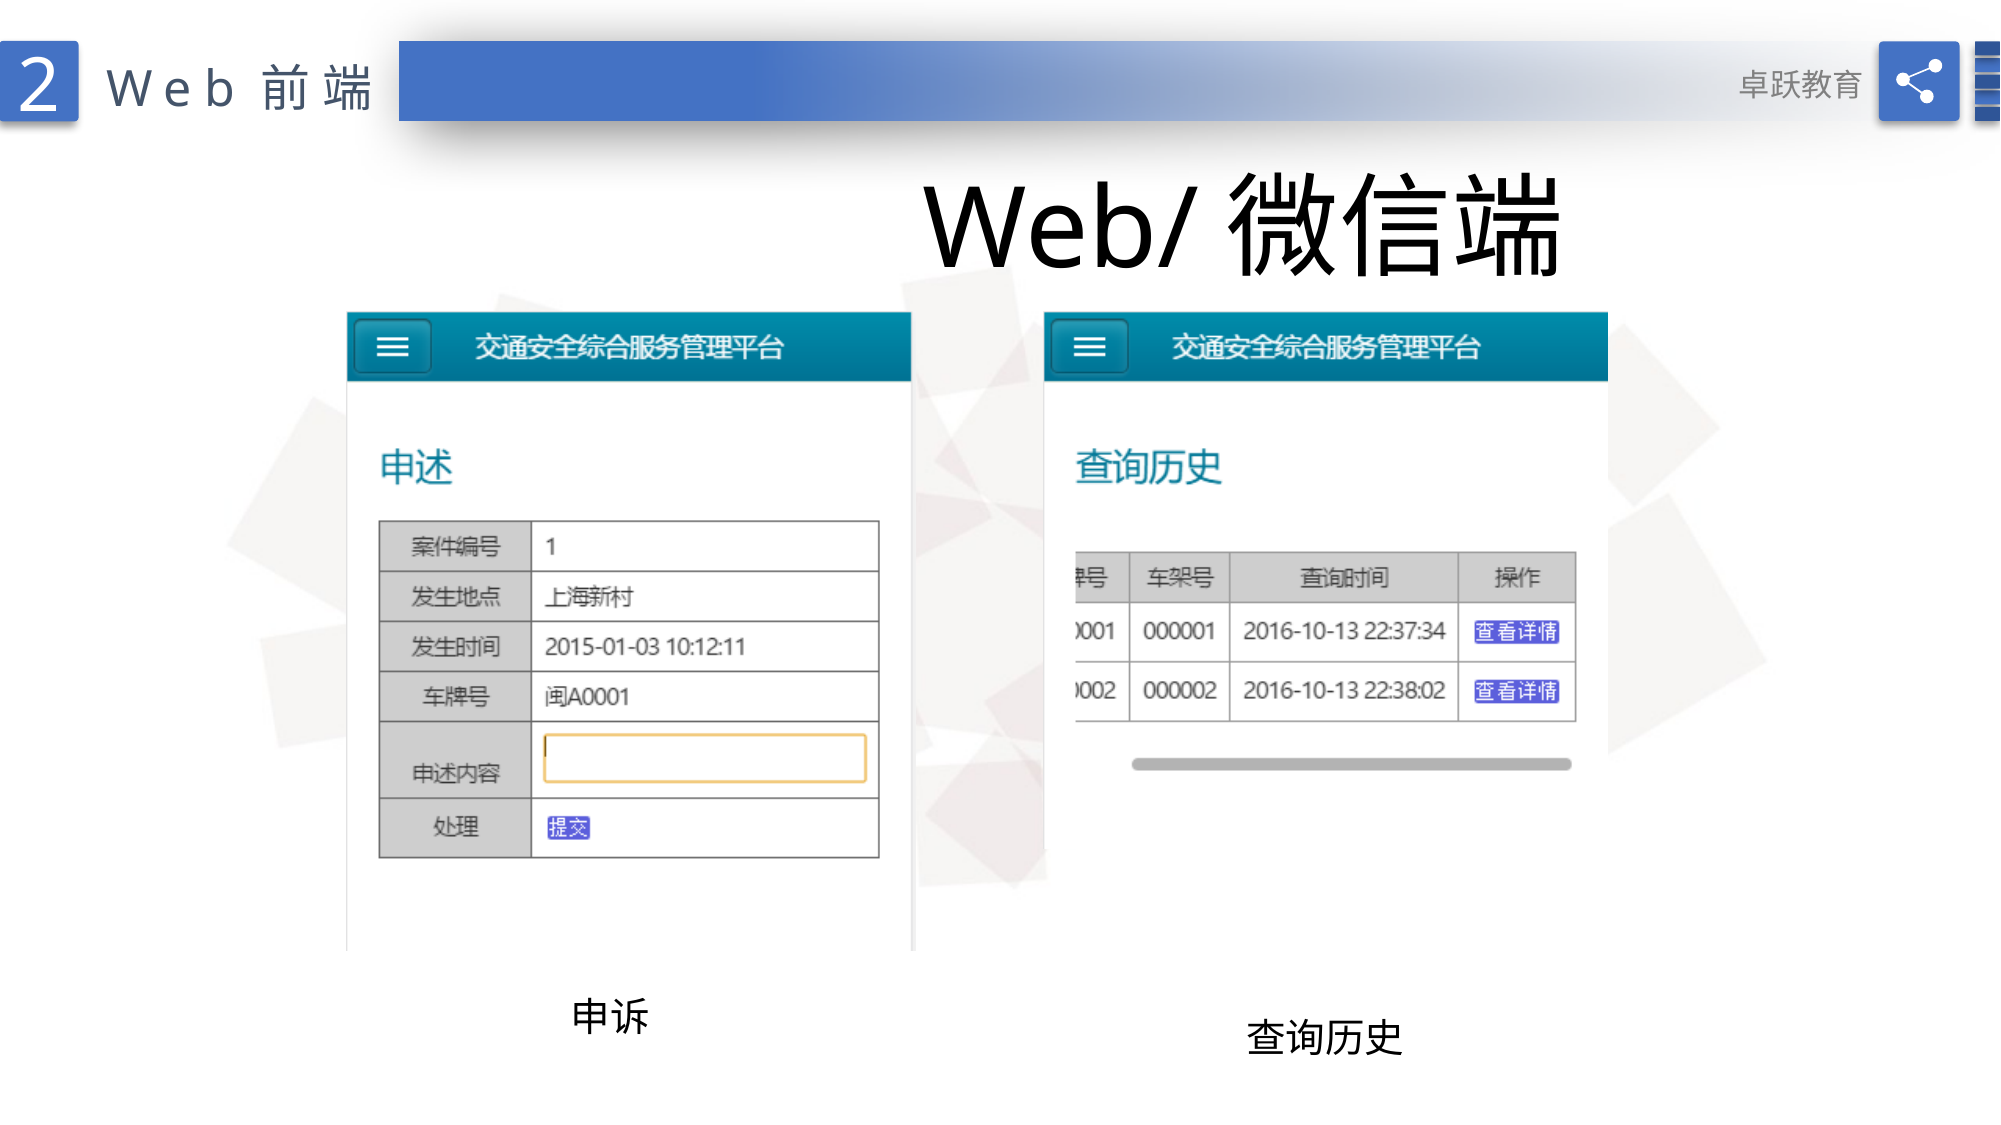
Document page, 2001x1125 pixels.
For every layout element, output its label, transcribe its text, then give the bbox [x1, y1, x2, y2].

picture [0, 0, 2001, 1125]
text_box 卓跃教育 [1522, 58, 1878, 111]
text_box 查询历史 [1143, 1005, 1508, 1068]
text_box [399, 40, 2000, 122]
text_box Web前端 [90, 48, 388, 124]
text_box 2 [0, 39, 80, 123]
text_box Web/微信端 [454, 150, 1580, 311]
text_box 申诉 [346, 984, 875, 1047]
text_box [1878, 41, 2000, 121]
